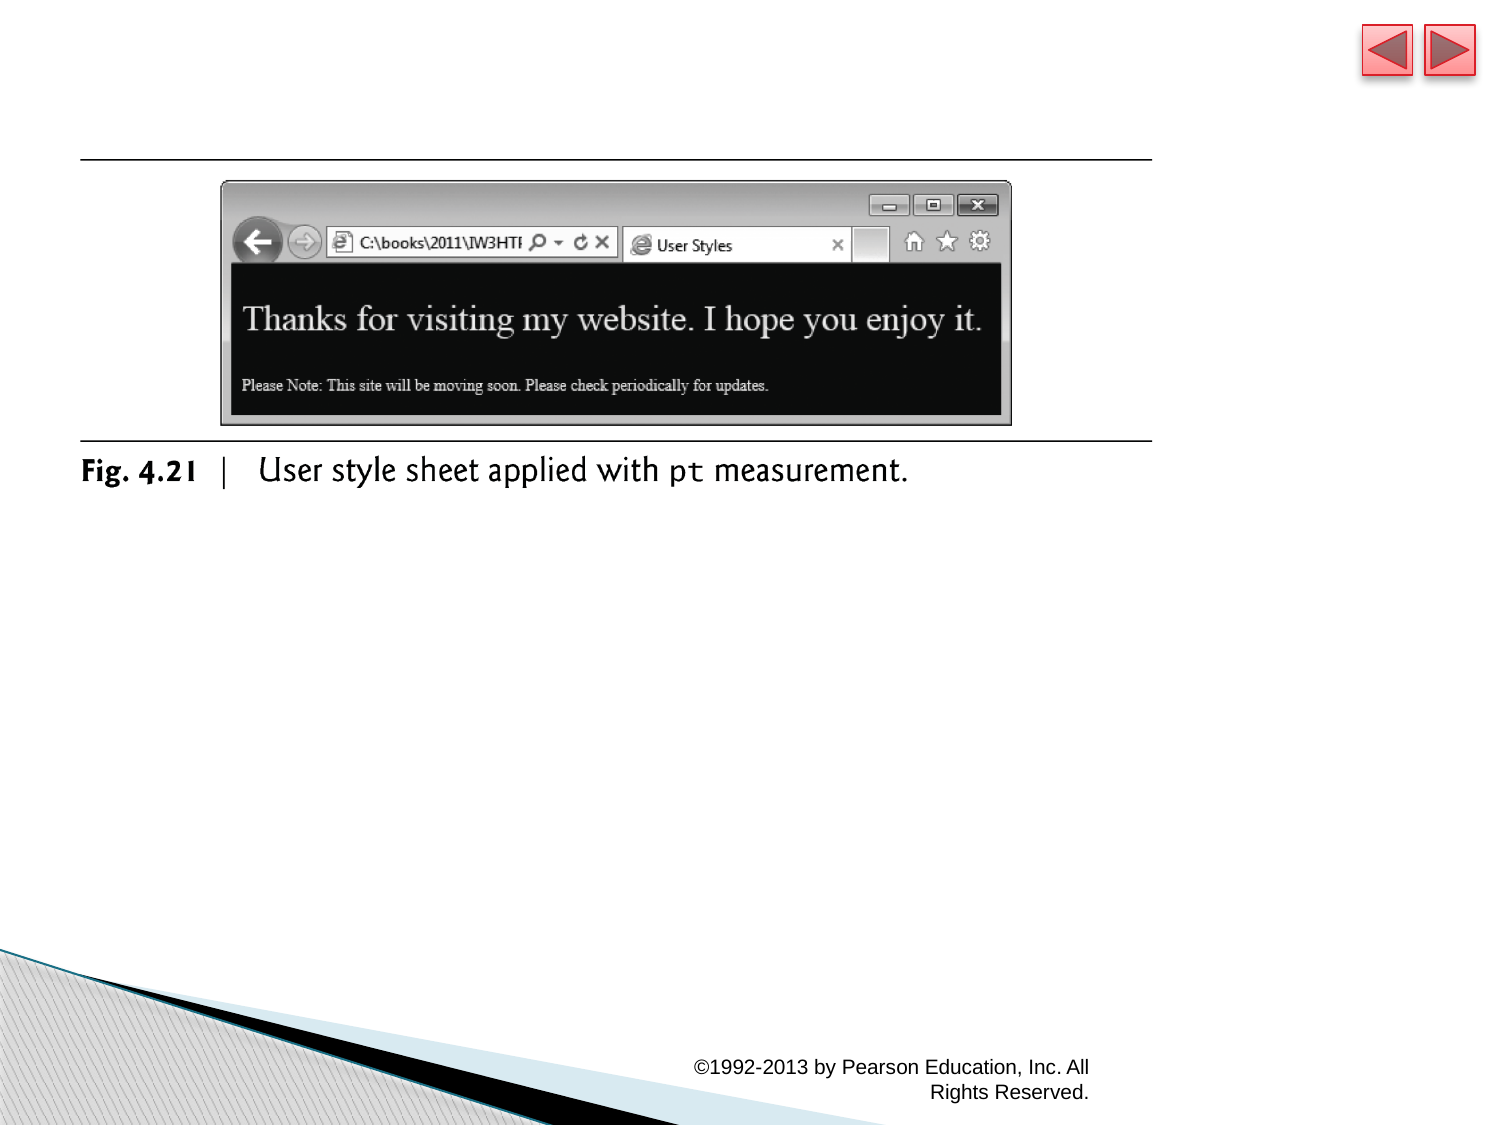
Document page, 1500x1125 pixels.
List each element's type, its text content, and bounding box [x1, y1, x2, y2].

footer ©1992-2013 by Pearson Education, Inc. All Rights Reserved. [650, 1051, 1105, 1112]
picture [0, 106, 1500, 1018]
